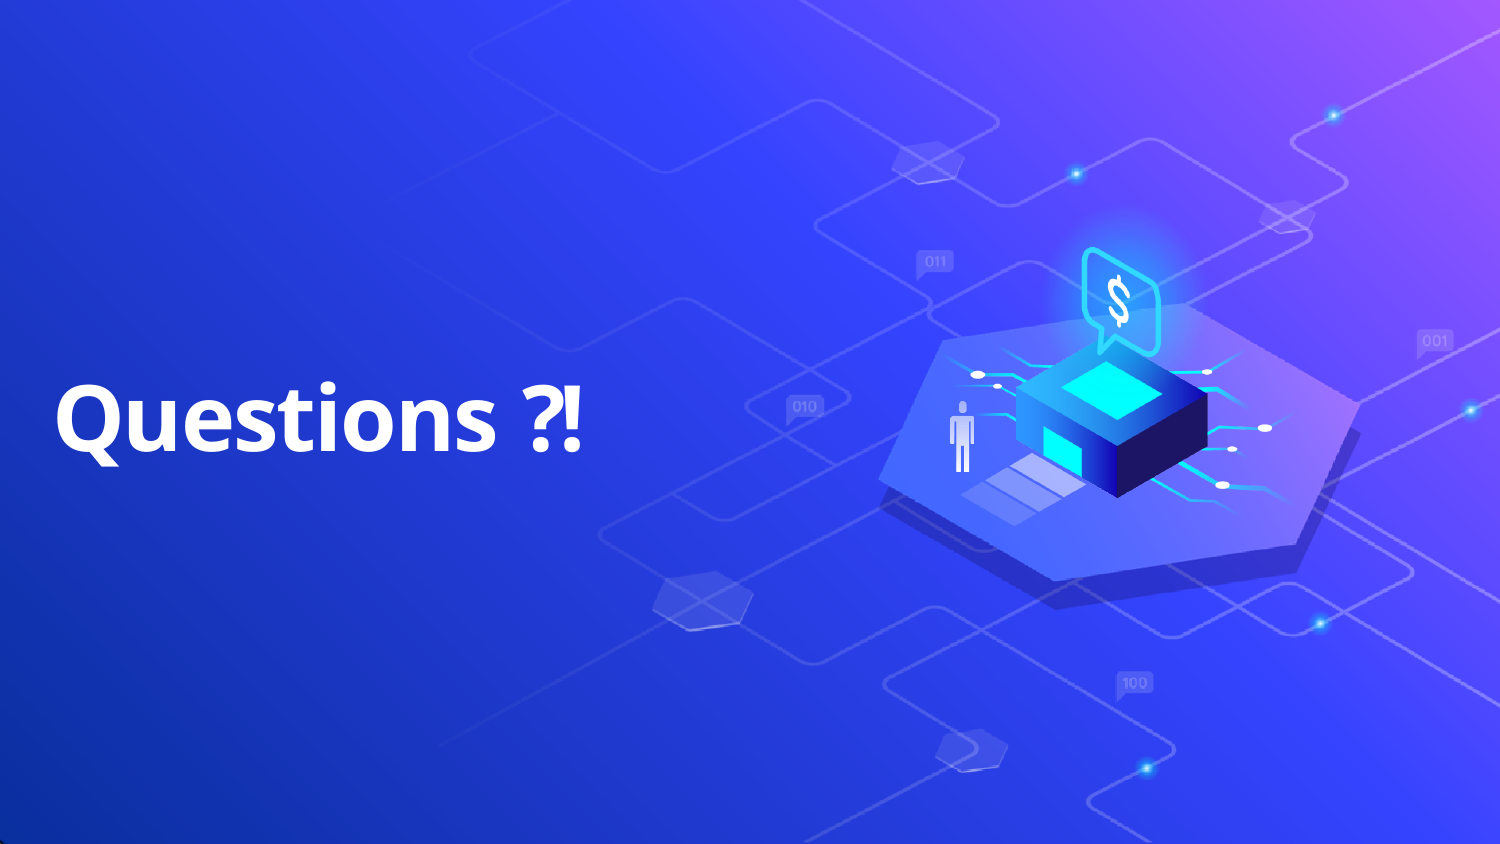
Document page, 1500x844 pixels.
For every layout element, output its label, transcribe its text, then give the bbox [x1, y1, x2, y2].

title Questions ?! [50, 357, 591, 501]
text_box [938, 202, 1304, 526]
picture [0, 0, 1500, 844]
